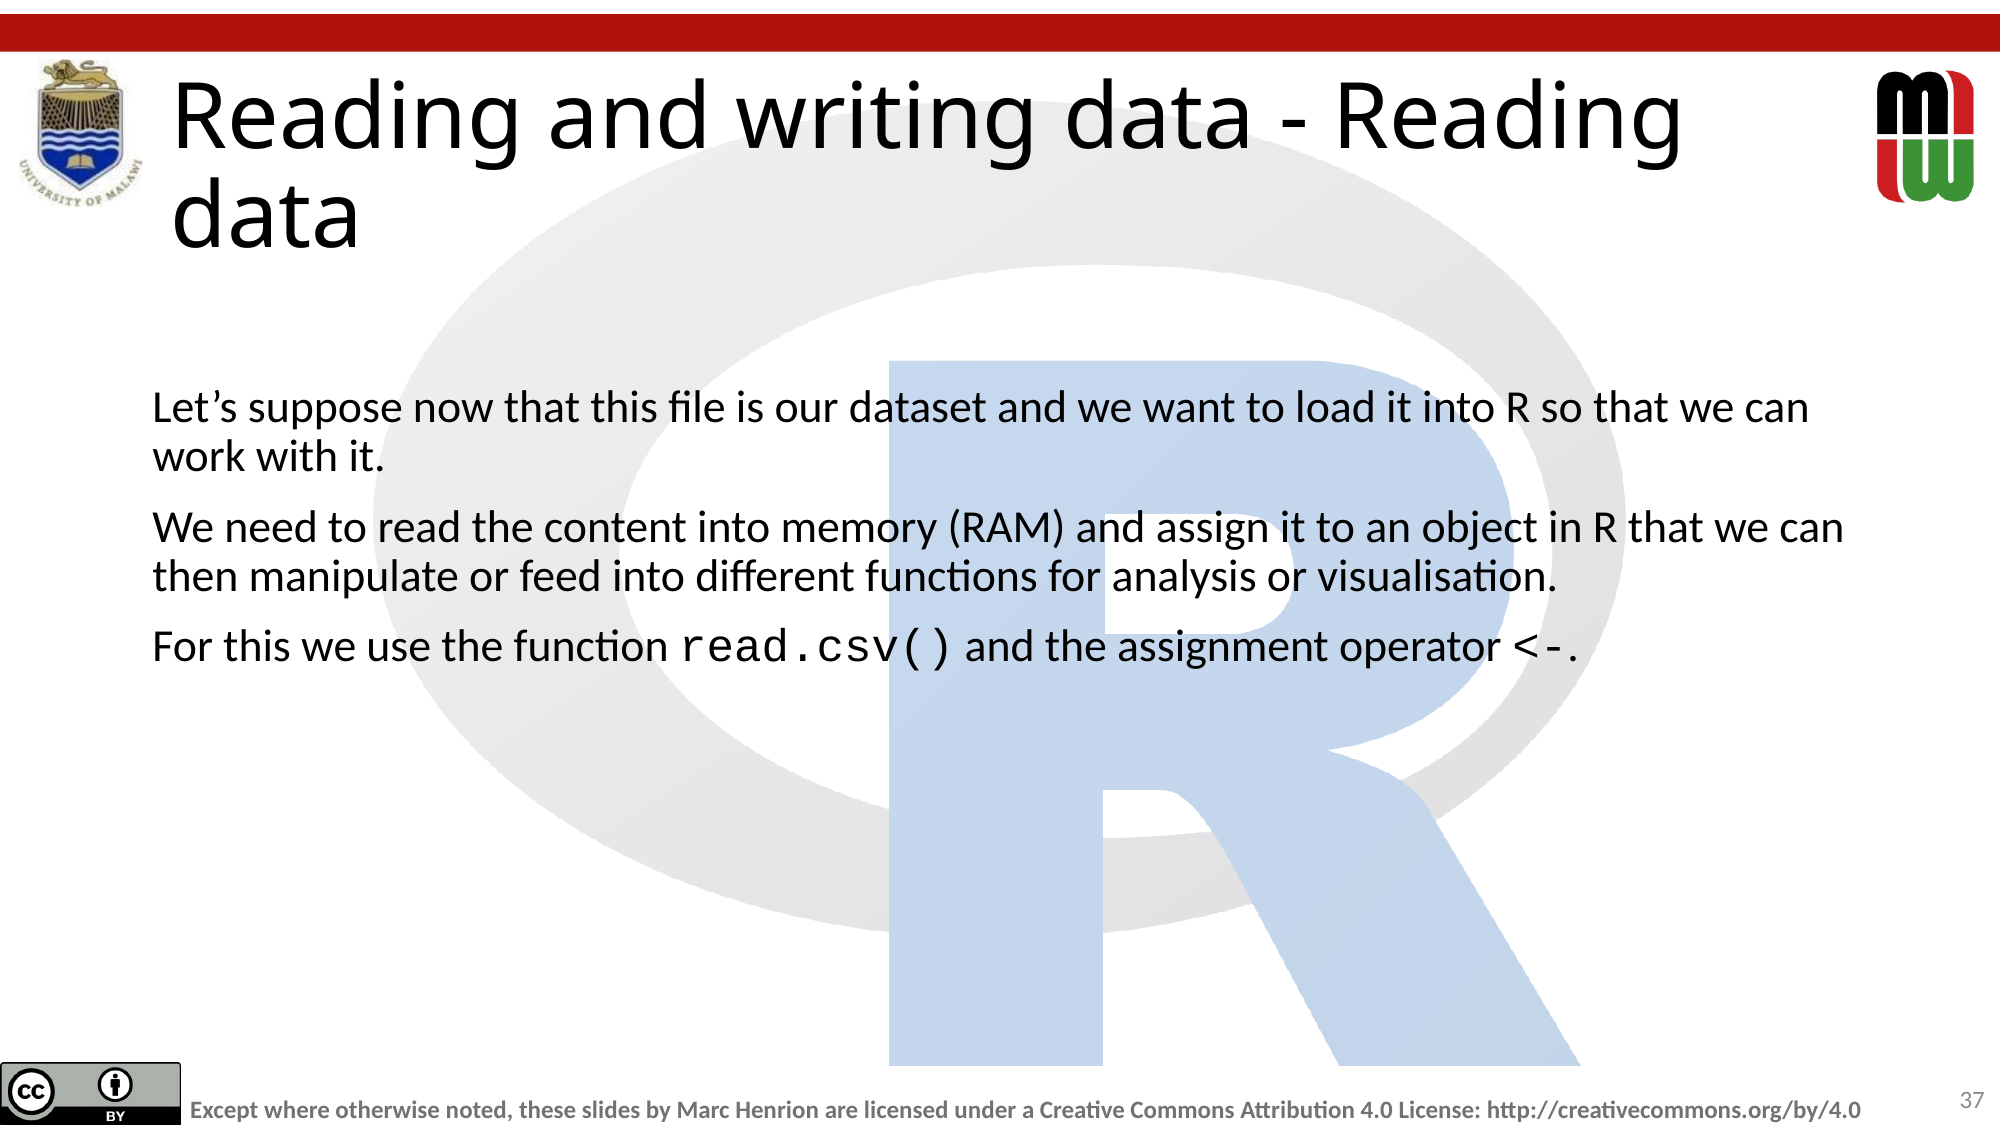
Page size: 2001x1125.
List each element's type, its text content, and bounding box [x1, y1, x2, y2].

picture [0, 1062, 181, 1125]
picture [19, 59, 143, 207]
slide_number 37 [1550, 1073, 2000, 1125]
title Reading and writing data - Reading data [155, 59, 1851, 278]
